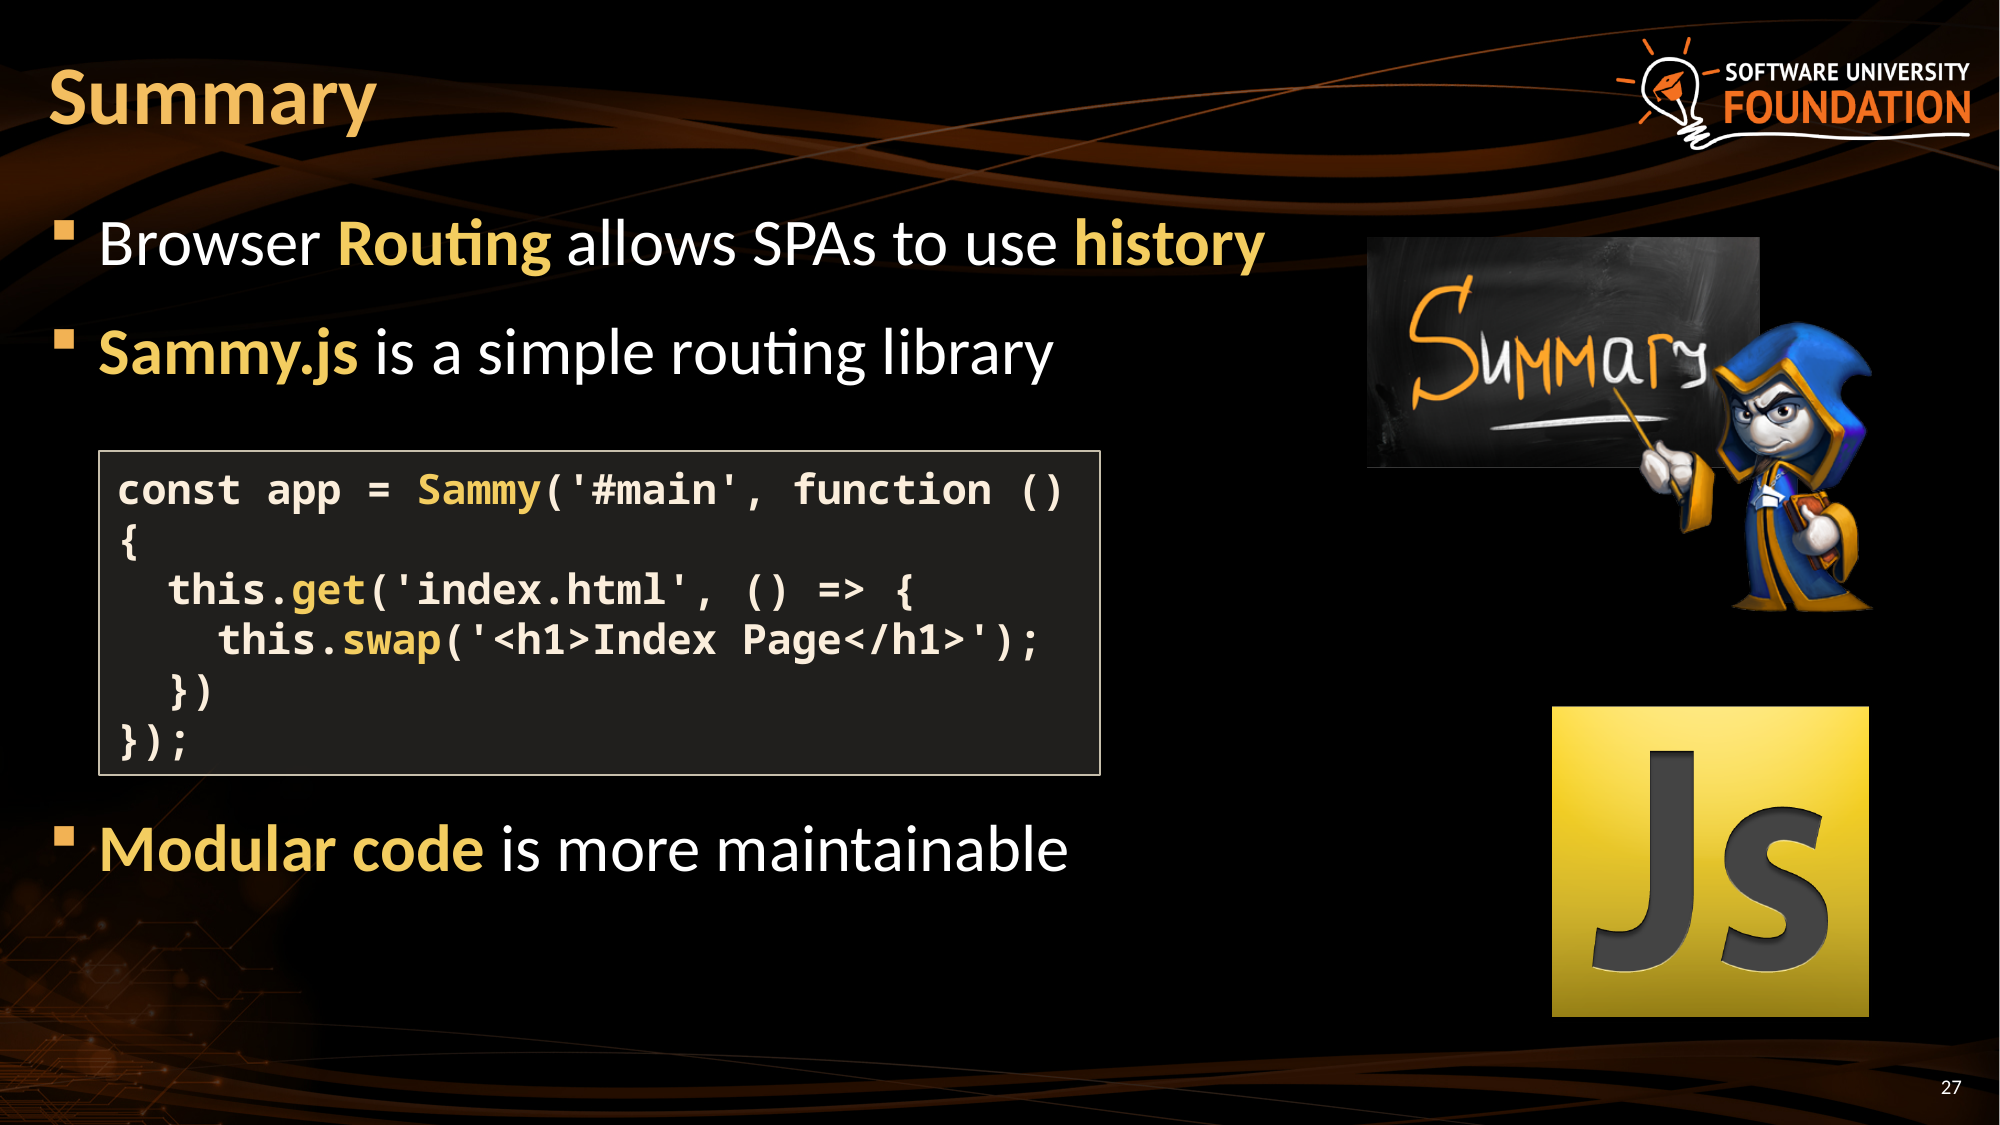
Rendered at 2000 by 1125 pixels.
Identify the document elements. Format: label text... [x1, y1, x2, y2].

list Browser Routing allows SPAs to use history Sammy.js is a simple routing library Modular code is more maintainable [31, 189, 1338, 1103]
title Summary [30, 6, 1602, 189]
slide_number 27 [1897, 1070, 1968, 1103]
text_box const app = Sammy('#main', function () { this.get('index.html', () => { this.swap('<h1>Index Page</h1>'); }) }); [98, 451, 1100, 775]
picture [0, 0, 2000, 1125]
